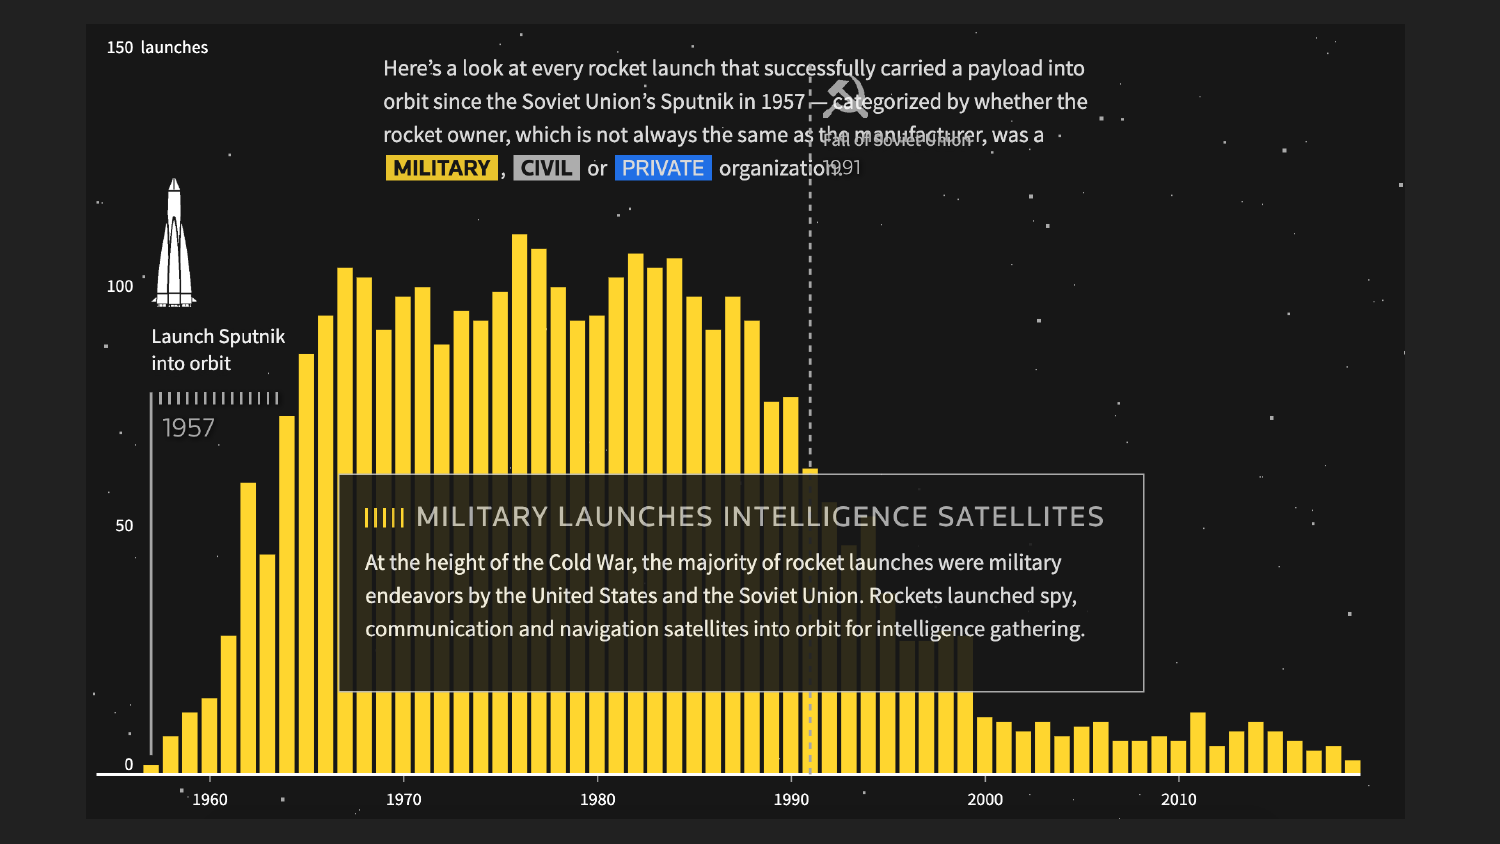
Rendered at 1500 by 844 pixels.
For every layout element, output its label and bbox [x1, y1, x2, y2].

picture [86, 24, 1405, 819]
